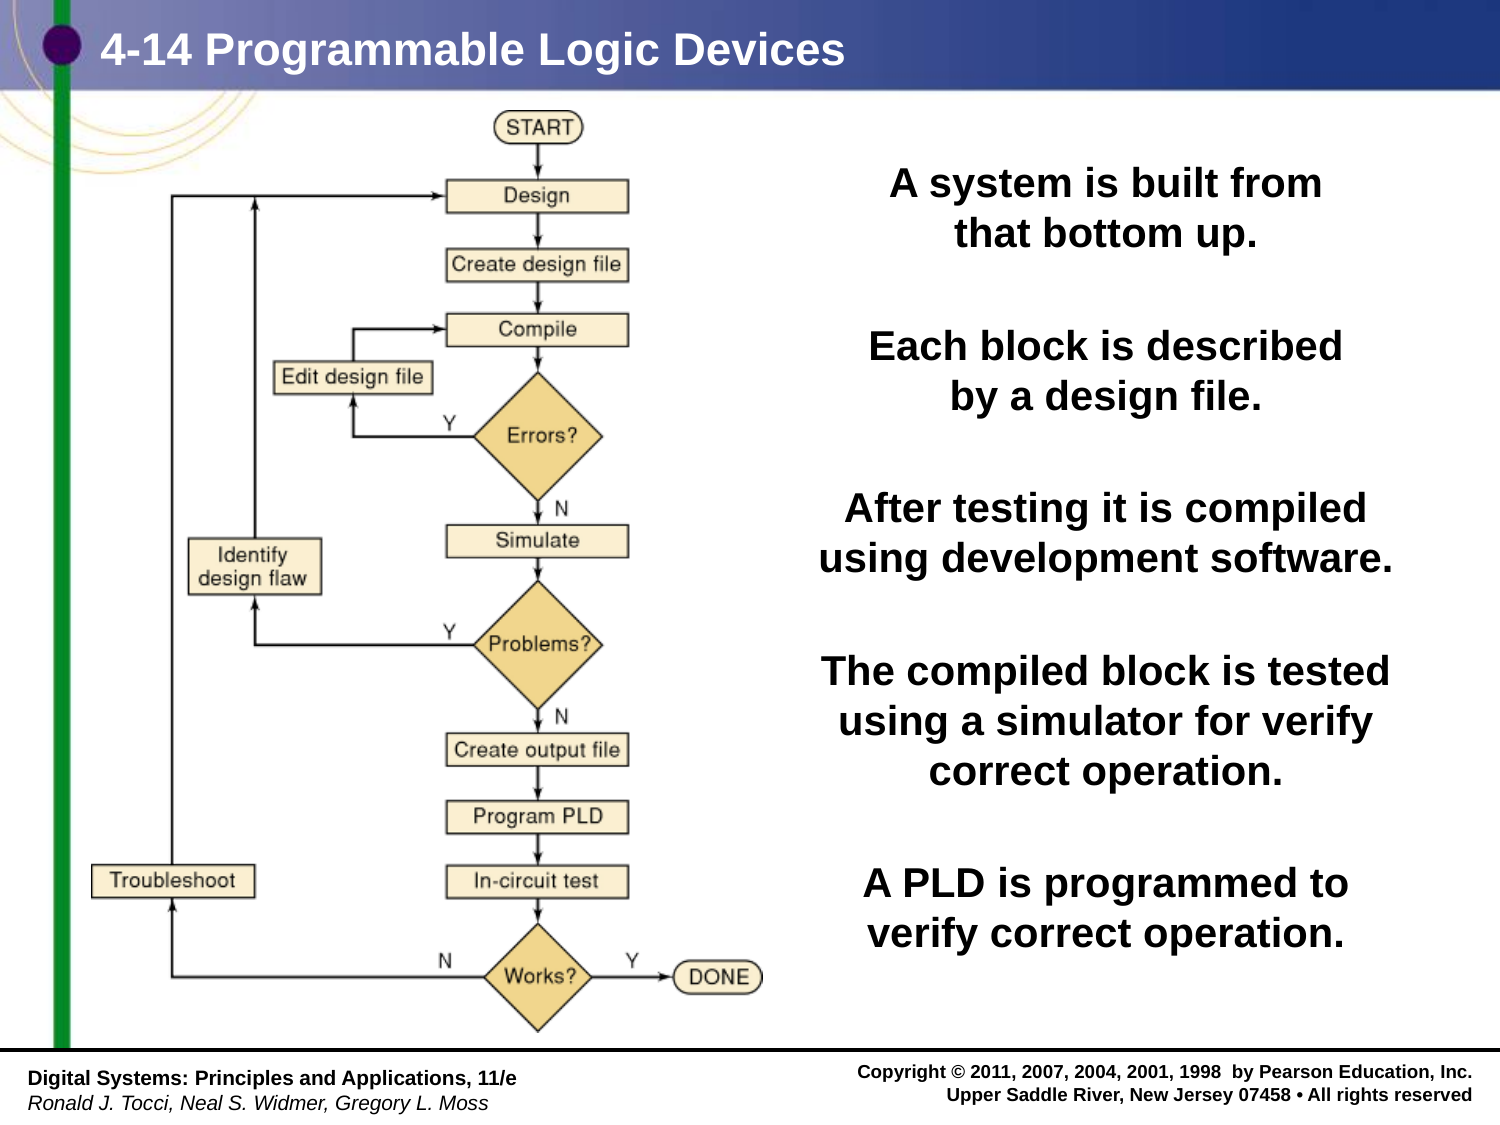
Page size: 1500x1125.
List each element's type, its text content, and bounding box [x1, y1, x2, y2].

text_box Digital Systems: Principles and Applications, 11/e Ronald J. Tocci, Neal S. Widmer, Gregory L. Moss [12, 1046, 575, 1122]
title 4-14 Programmable Logic Devices [85, 11, 1481, 112]
picture [0, 0, 1500, 1048]
list A system is built from that bottom up. Each block is described by a design file. After testing it is compiled using development software. The compiled block is tested using a simulator for verify correct operation. A PLD is programmed to verify correct operation. [768, 148, 1486, 957]
